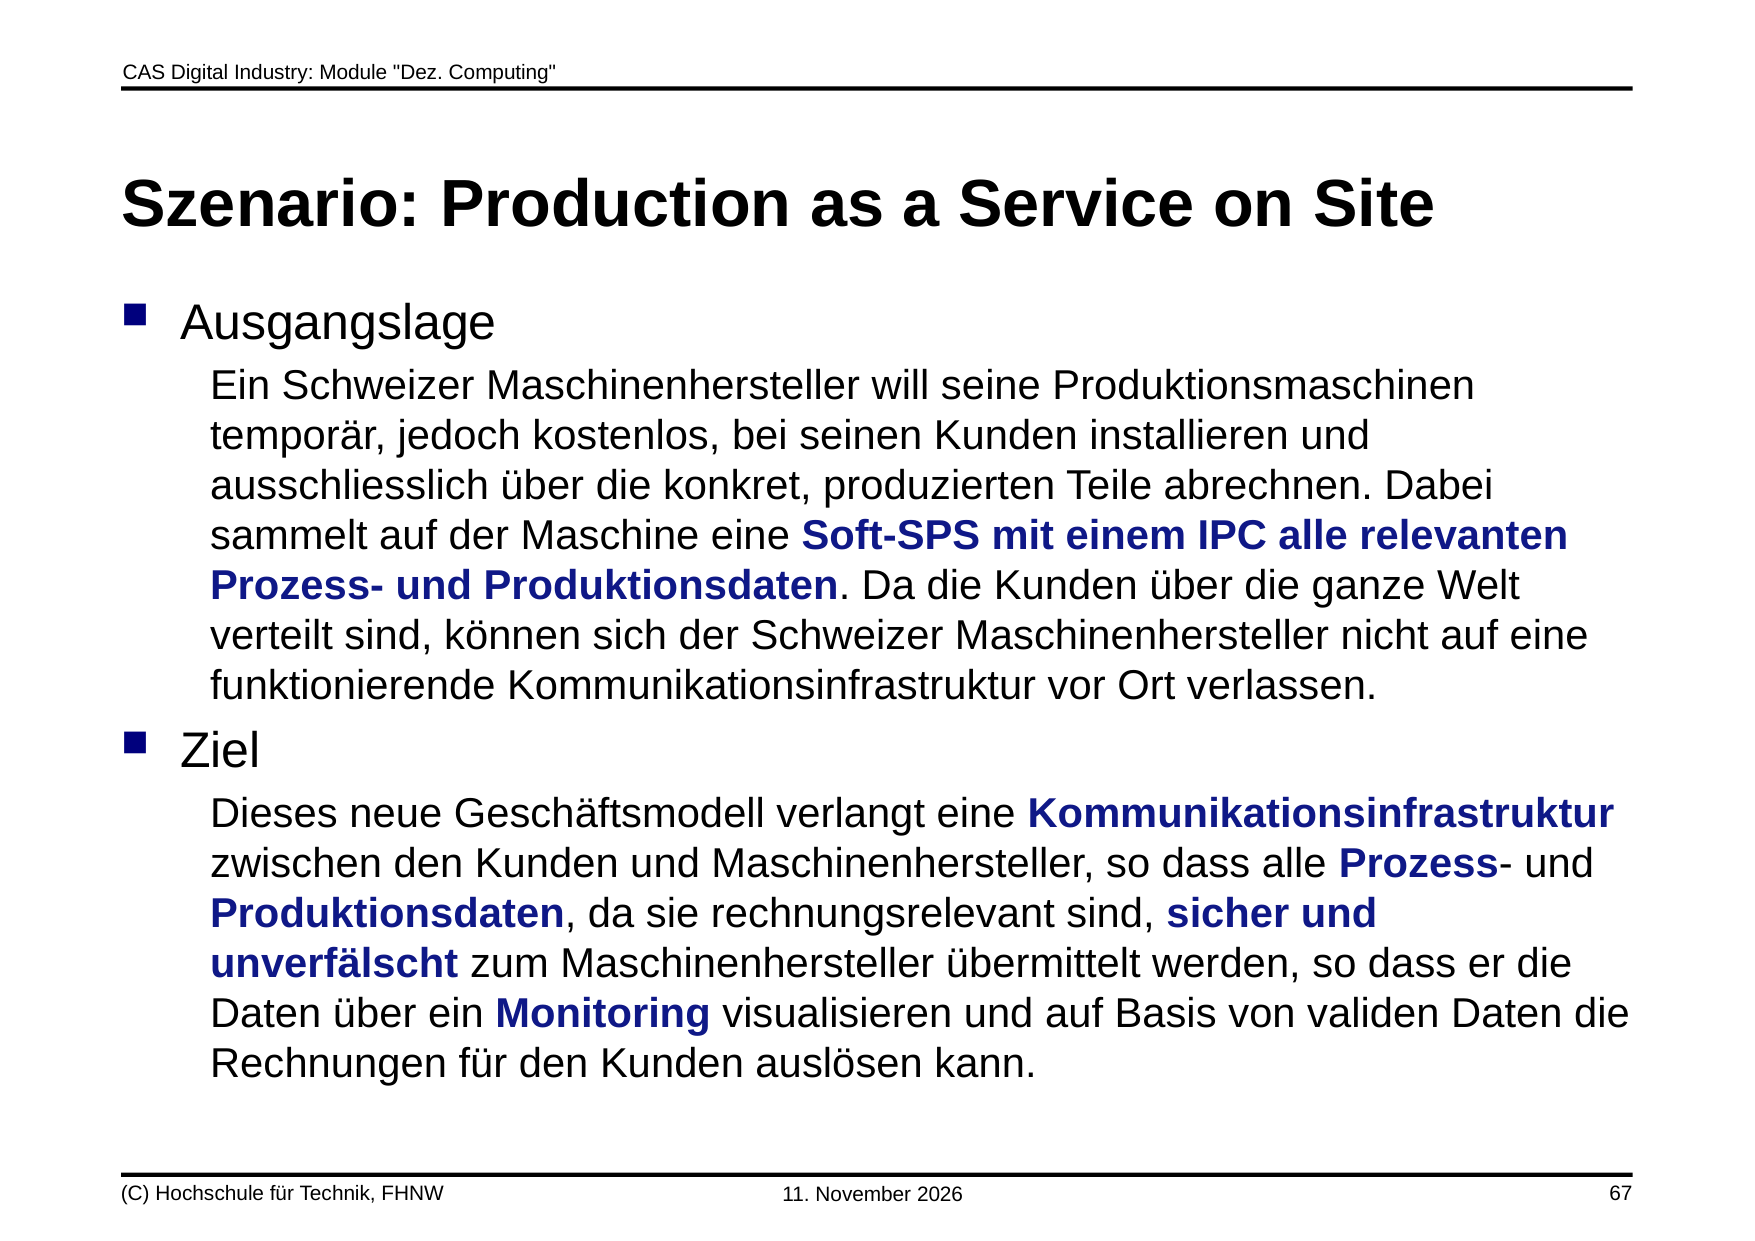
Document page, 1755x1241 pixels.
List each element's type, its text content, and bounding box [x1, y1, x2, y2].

slide_number 67 [1490, 1174, 1633, 1205]
list Ausgangslage Ein Schweizer Maschinenhersteller will seine Produktionsmaschinen temporär, jedoch kostenlos, bei seinen Kunden installieren und ausschliesslich über die konkret, produzierten Teile abrechnen. Dabei sammelt auf der Maschine eine Soft-SPS mit einem IPC alle relevanten Prozess- und Produktionsdaten. Da die Kunden über die ganze Welt verteilt sind, können sich der Schweizer Maschinenhersteller nicht auf eine funktionierende Kommunikationsinfrastruktur vor Ort verlassen. Ziel Dieses neue Geschäftsmodell verlangt eine Kommunikationsinfrastruktur zwischen den Kunden und Maschinenhersteller, so dass alle Prozess- und Produktionsdaten, da sie rechnungsrelevant sind, sicher und unverfälscht zum Maschinenhersteller übermittelt werden, so dass er die Daten über ein Monitoring visualisieren und auf Basis von validen Daten die Rechnungen für den Kunden auslösen kann. [120, 289, 1633, 1093]
footer (C) Hochschule für Technik, FHNW [120, 1169, 724, 1205]
title Szenario: Production as a Service on Site [120, 159, 1633, 237]
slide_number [782, 1170, 1374, 1207]
